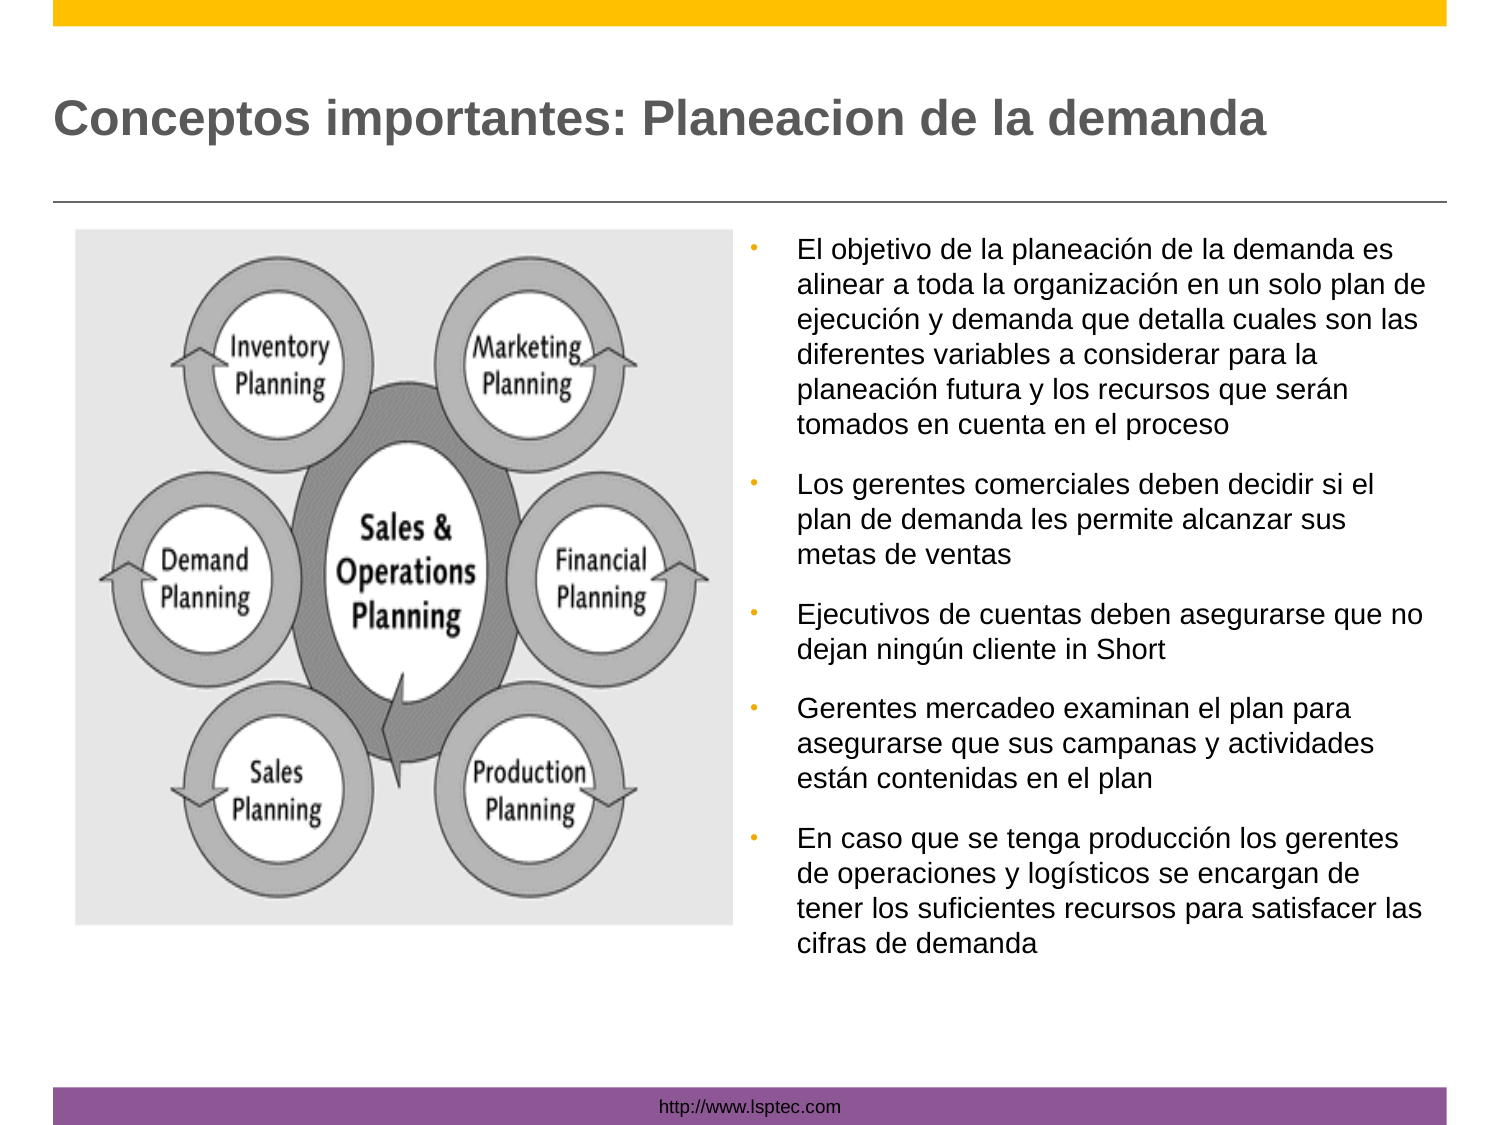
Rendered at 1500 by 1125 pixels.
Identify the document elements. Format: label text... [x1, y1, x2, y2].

title Conceptos importantes: Planeacion de la demanda [53, 53, 1447, 178]
list El objetivo de la planeación de la demanda es alinear a toda la organización en un solo plan de ejecución y demanda que detalla cuales son las diferentes variables a considerar para la planeación futura y los recursos que serán tomados en cuenta en el proceso Los gerentes comerciales deben decidir si el plan de demanda les permite alcanzar sus metas de ventas Ejecutivos de cuentas deben asegurarse que no dejan ningún cliente in Short Gerentes mercadeo examinan el plan para asegurarse que sus campanas y actividades están contenidas en el plan En caso que se tenga producción los gerentes de operaciones y logísticos se encargan de tener los suficientes recursos para satisfacer las cifras de demanda [750, 230, 1430, 471]
picture [69, 221, 733, 929]
